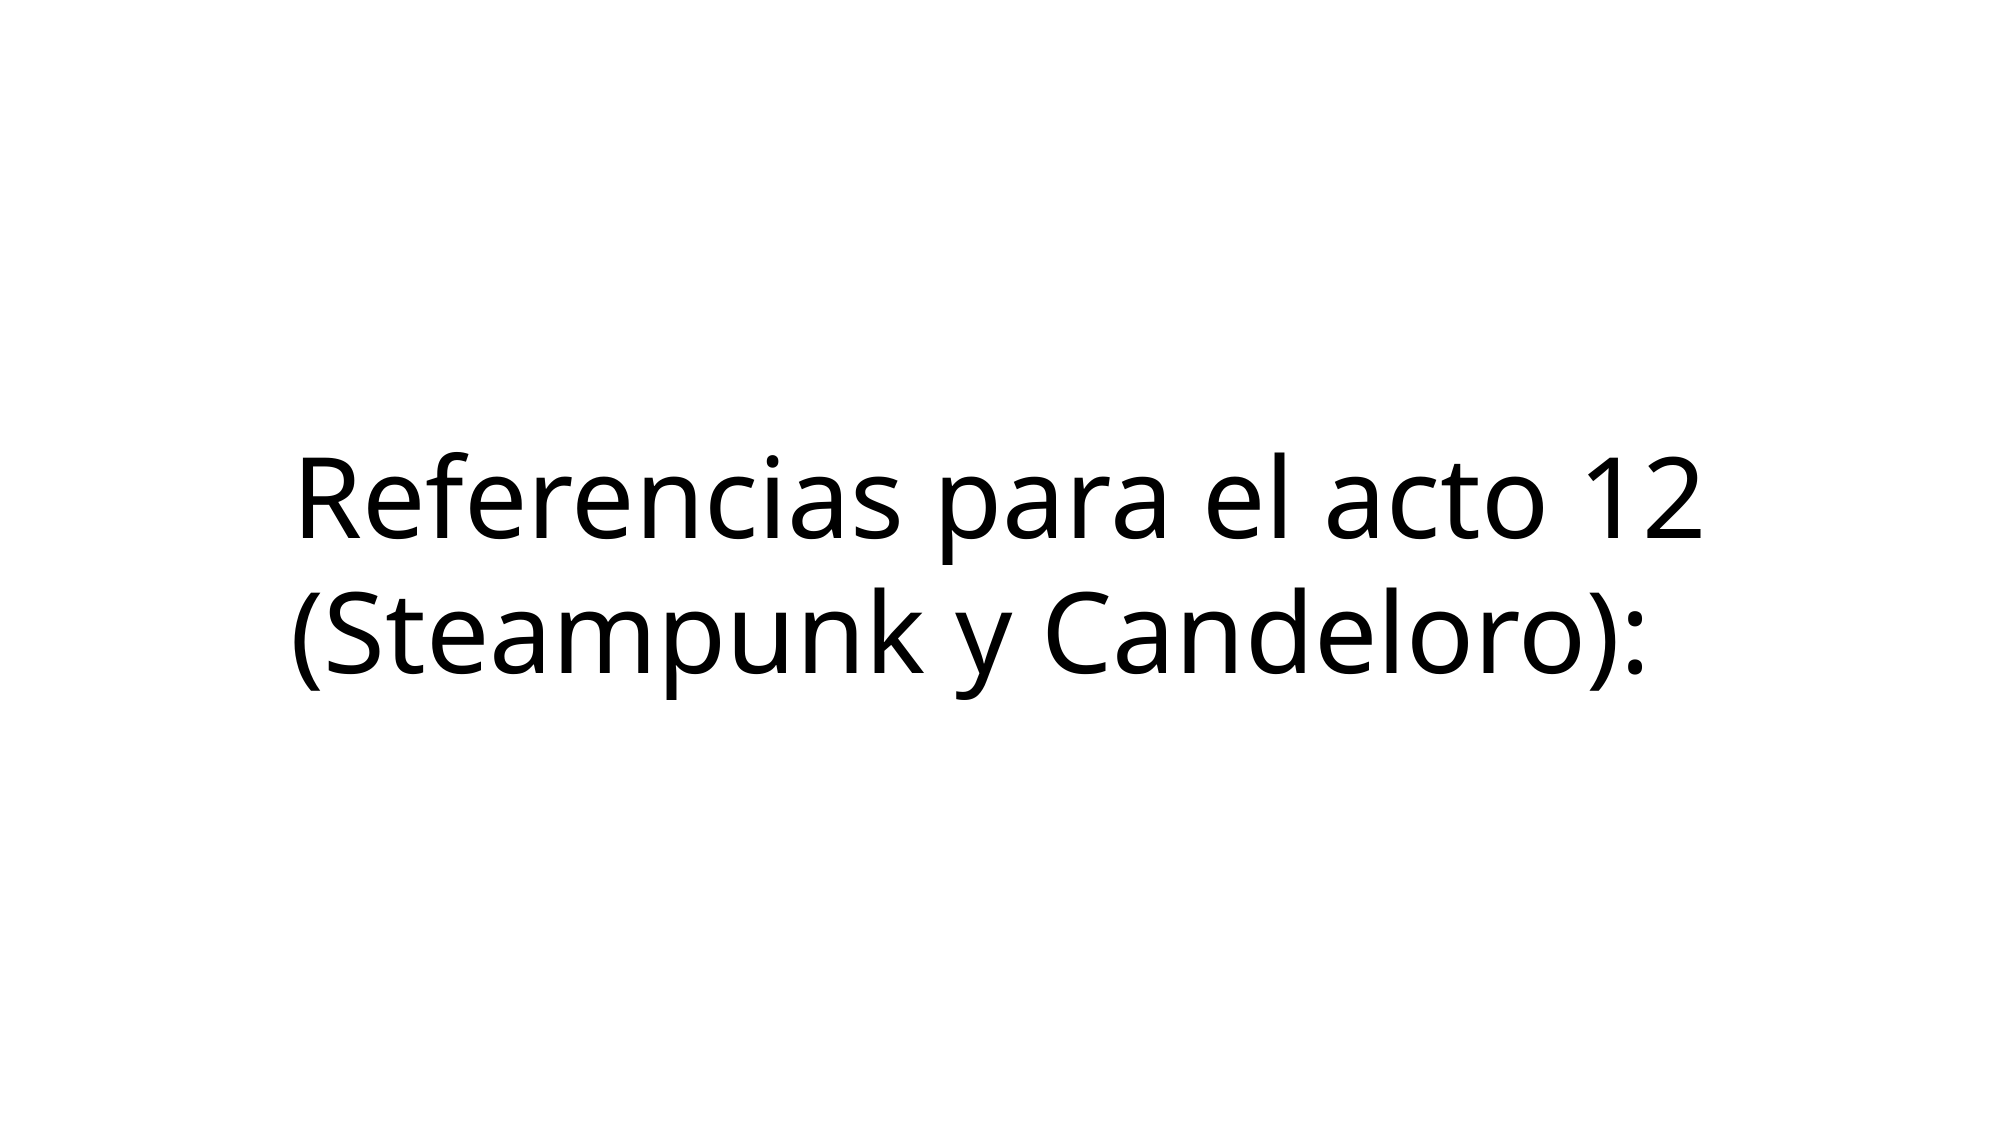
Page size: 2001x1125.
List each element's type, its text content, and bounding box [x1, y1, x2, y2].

text_box Referencias para el acto 12 (Steampunk y Candeloro): [0, 418, 2000, 704]
